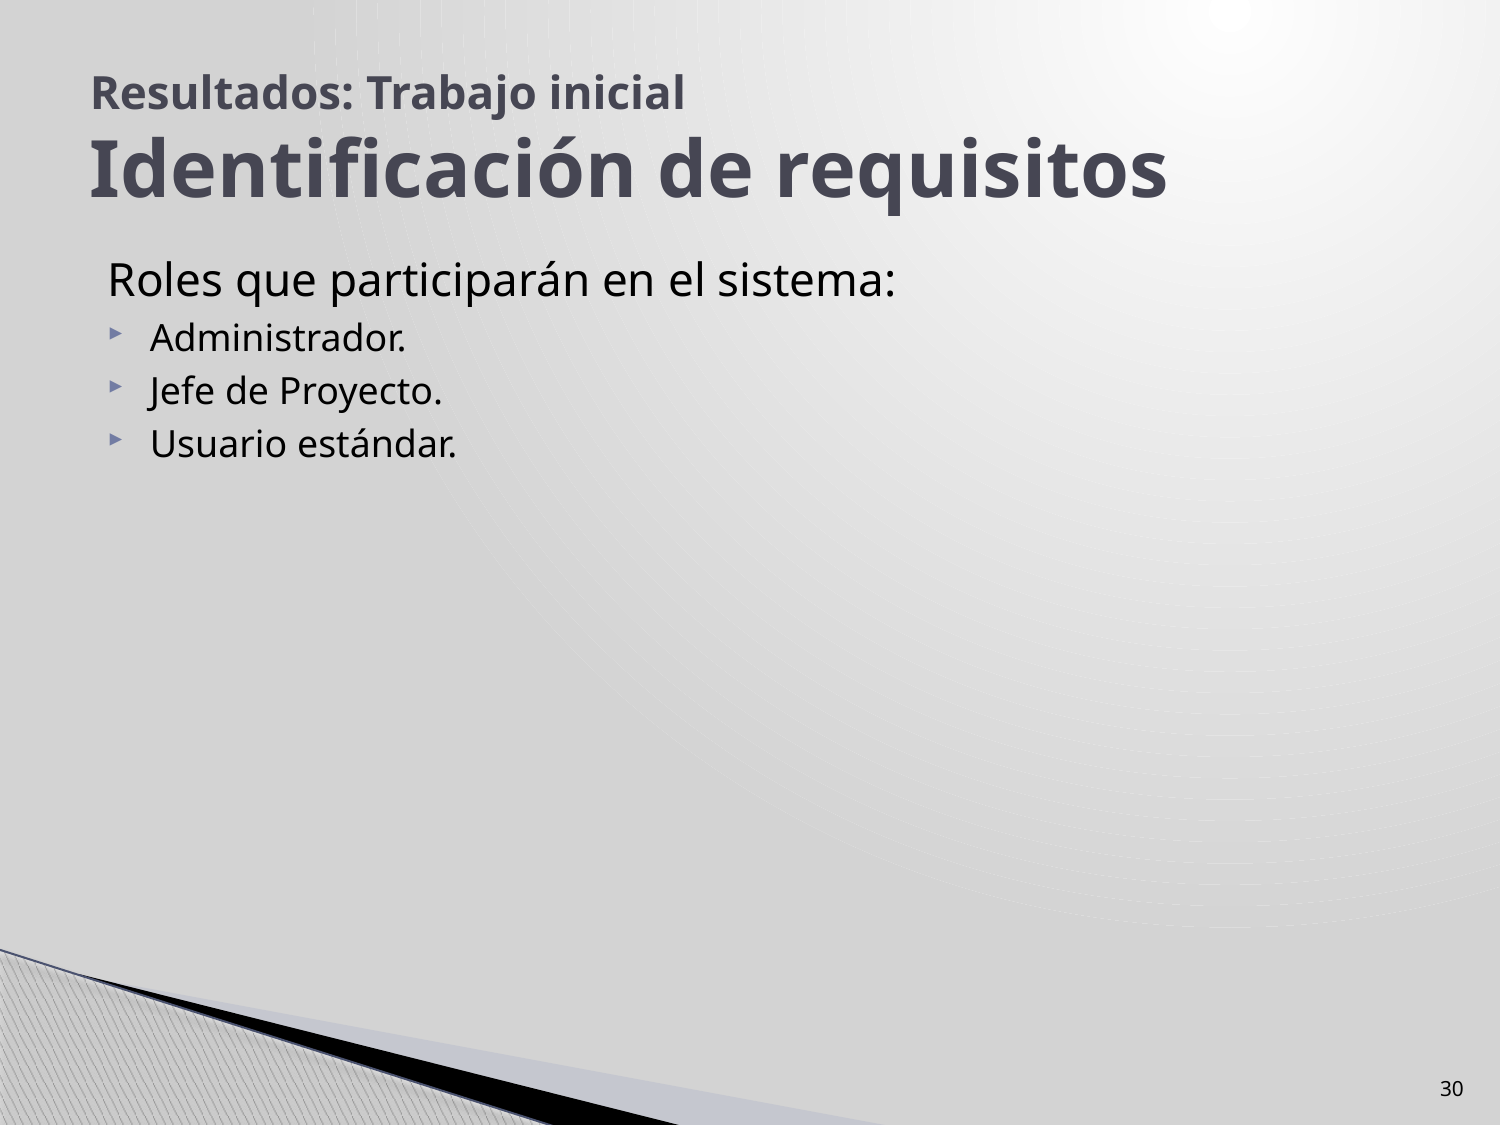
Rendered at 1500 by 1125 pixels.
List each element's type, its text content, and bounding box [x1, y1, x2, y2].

list Roles que participarán en el sistema: Administrador. Jefe de Proyecto. Usuario estándar. [75, 243, 1425, 986]
title Resultados: Trabajo inicial Identificación de requisitos [75, 45, 1425, 233]
slide_number 30 [1418, 1051, 1479, 1112]
